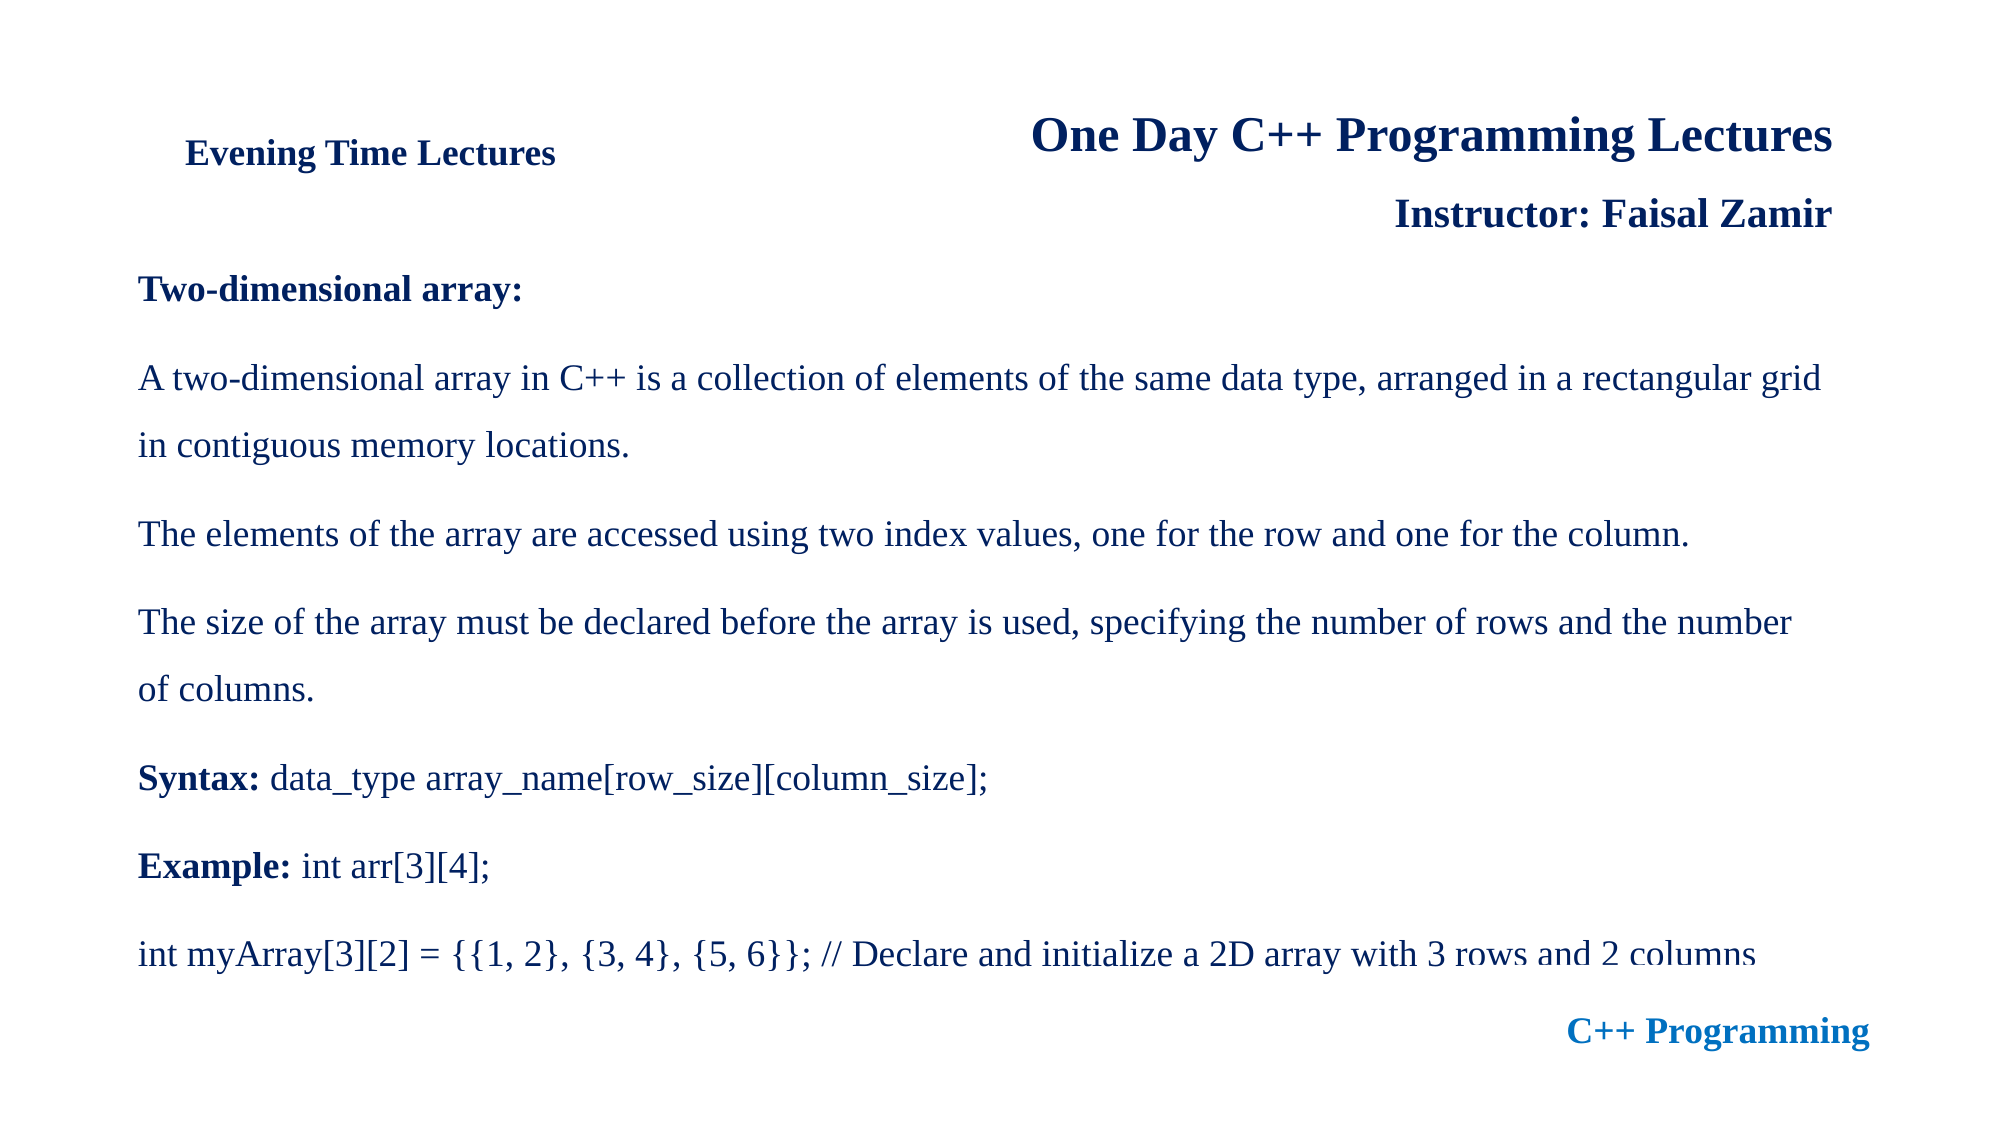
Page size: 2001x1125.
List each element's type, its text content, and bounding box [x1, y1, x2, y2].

list Two-dimensional array: A two-dimensional array in C++ is a collection of elements of the same data type, arranged in a rectangular grid in contiguous memory locations. The elements of the array are accessed using two index values, one for the row and one for the column. The size of the array must be declared before the array is used, specifying the number of rows and the number of columns. Syntax: data_type array_name[row_size][column_size]; Example: int arr[3][4]; int myArray[3][2] = {{1, 2}, {3, 4}, {5, 6}}; // Declare and initialize a 2D array with 3 rows and 2 columns [122, 234, 1848, 1062]
text_box One Day C++ Programming Lectures Instructor: Faisal Zamir [230, 44, 1849, 264]
text_box Evening Time Lectures [59, 90, 682, 189]
text_box C++ Programming [1465, 964, 1971, 1071]
